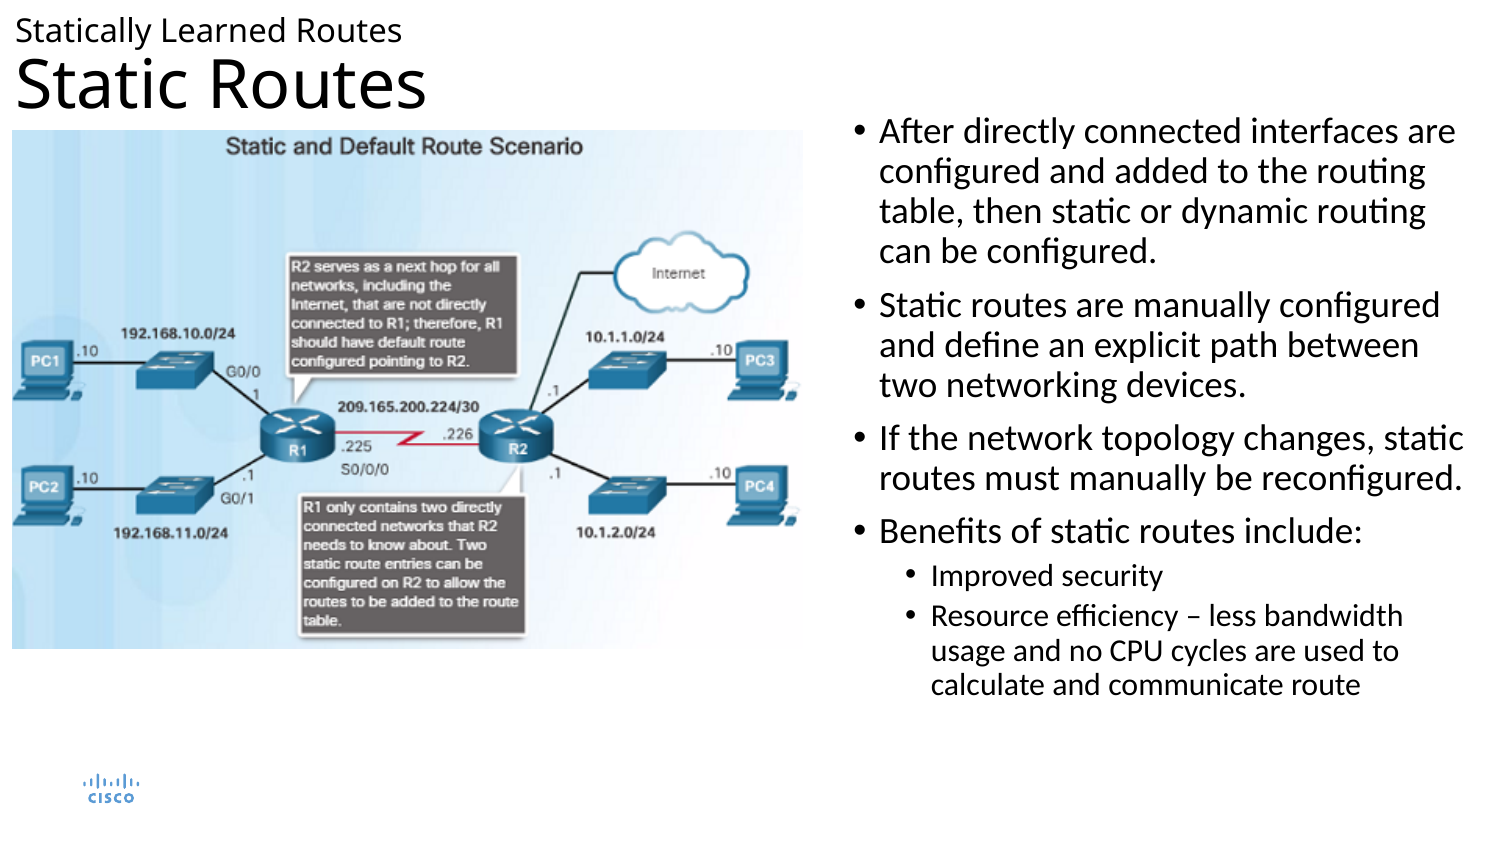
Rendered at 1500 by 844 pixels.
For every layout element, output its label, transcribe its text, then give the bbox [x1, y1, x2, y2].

list After directly connected interfaces are configured and added to the routing table, then static or dynamic routing can be configured. Static routes are manually configured and define an explicit path between two networking devices. If the network topology changes, static routes must manually be reconfigured. Benefits of static routes include: Improved security Resource efficiency – less bandwidth usage and no CPU cycles are used to calculate and communicate route [838, 104, 1484, 755]
picture [12, 130, 803, 649]
title Statically Learned Routes Static Routes [0, 6, 489, 131]
